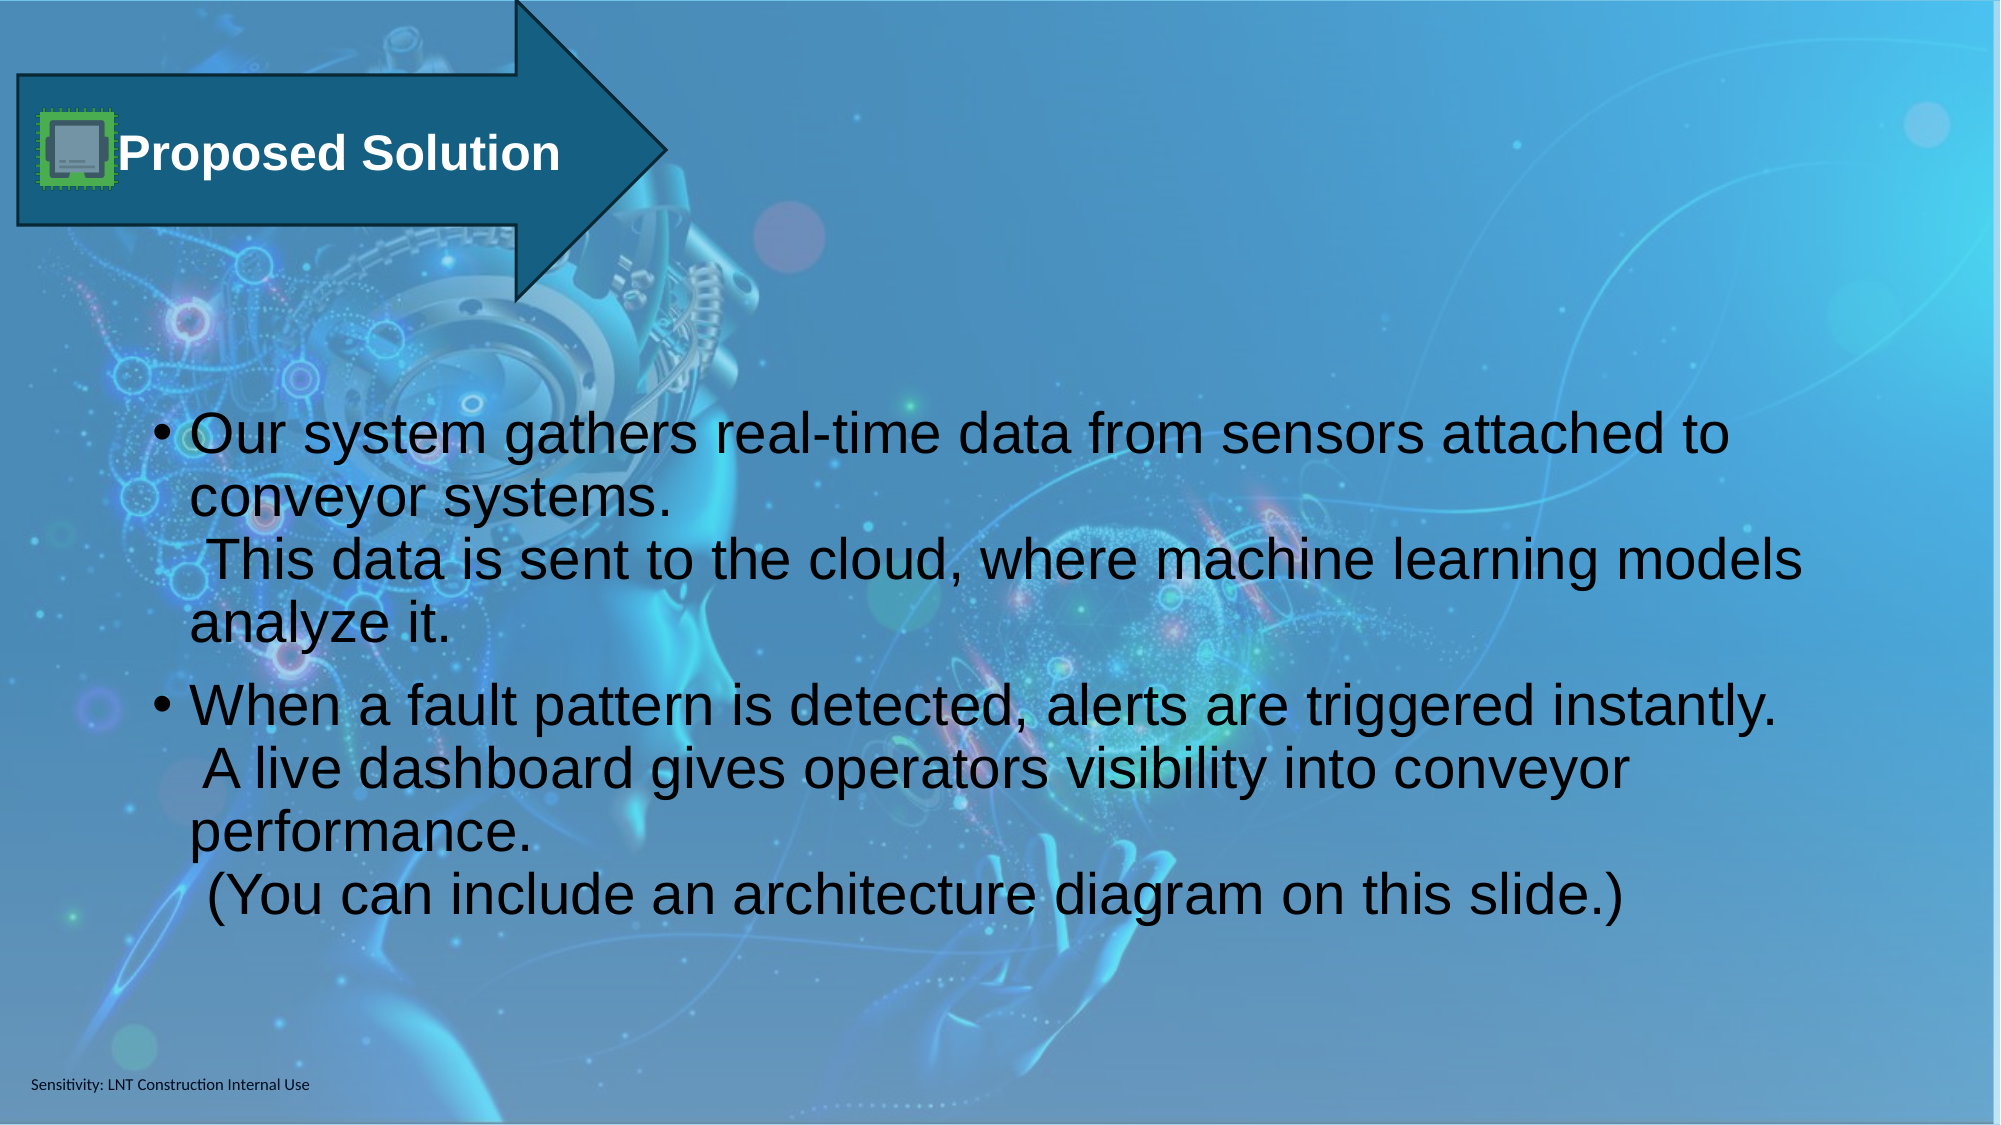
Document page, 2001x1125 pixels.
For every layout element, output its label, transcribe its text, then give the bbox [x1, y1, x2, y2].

picture [32, 105, 121, 193]
picture [108, 1079, 114, 1090]
text_box Proposed Solution [17, 0, 667, 300]
picture [86, 1079, 91, 1090]
picture [56, 1082, 61, 1090]
picture [66, 1079, 74, 1090]
picture [115, 1079, 124, 1090]
picture [32, 1079, 38, 1090]
list Our system gathers real-time data from sensors attached to conveyor systems. This data is sent to the cloud, where machine learning models analyze it. When a fault pattern is detected, alerts are triggered instantly. A live dashboard gives operators visibility into conveyor performance. (You can include an architecture diagram on this slide.) [137, 395, 1863, 1110]
picture [125, 1079, 133, 1090]
picture [48, 1082, 55, 1090]
picture [92, 1082, 99, 1093]
picture [75, 1082, 82, 1090]
picture [39, 1082, 46, 1090]
